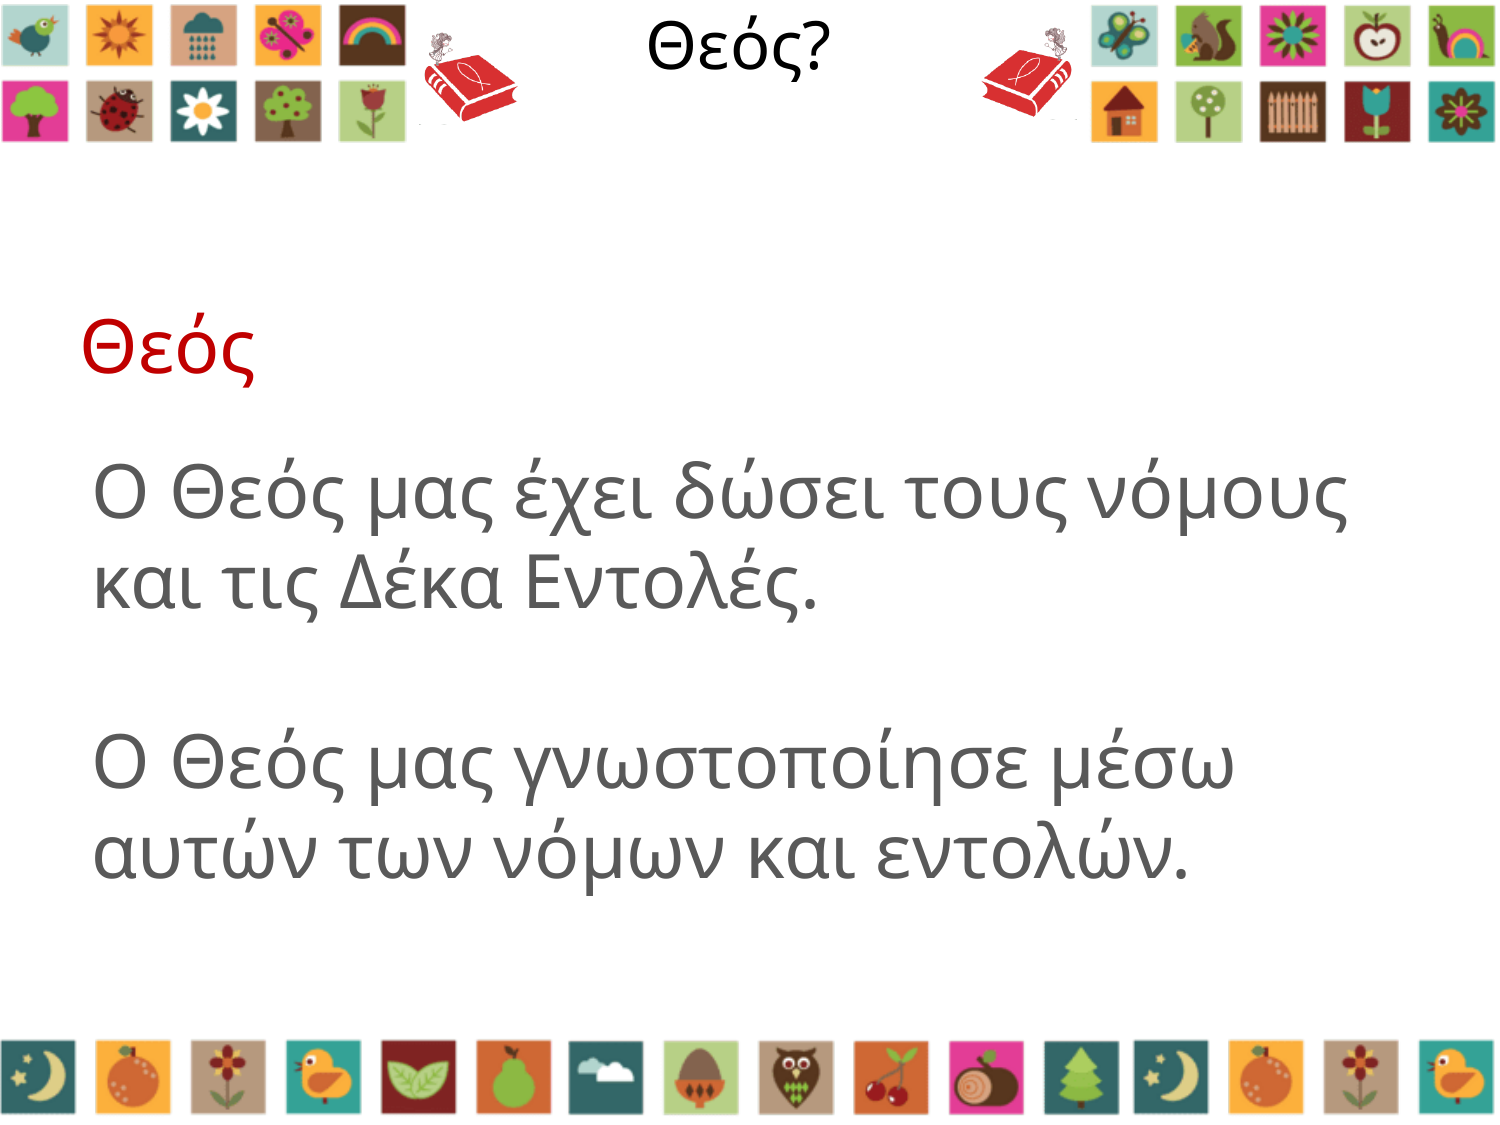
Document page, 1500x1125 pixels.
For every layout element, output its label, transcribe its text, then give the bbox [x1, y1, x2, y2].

text_box Ο Θεός μας έχει δώσει τους νόμους και τις Δέκα Εντολές. Ο Θεός μας γνωστοποίησε μέσω αυτών των νόμων και εντολών. [76, 436, 1424, 902]
text_box Θεός [64, 290, 1412, 396]
picture [0, 3, 550, 150]
picture [950, 3, 1500, 150]
text_box Θεός? [414, 0, 1080, 91]
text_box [0, 1028, 1500, 1118]
